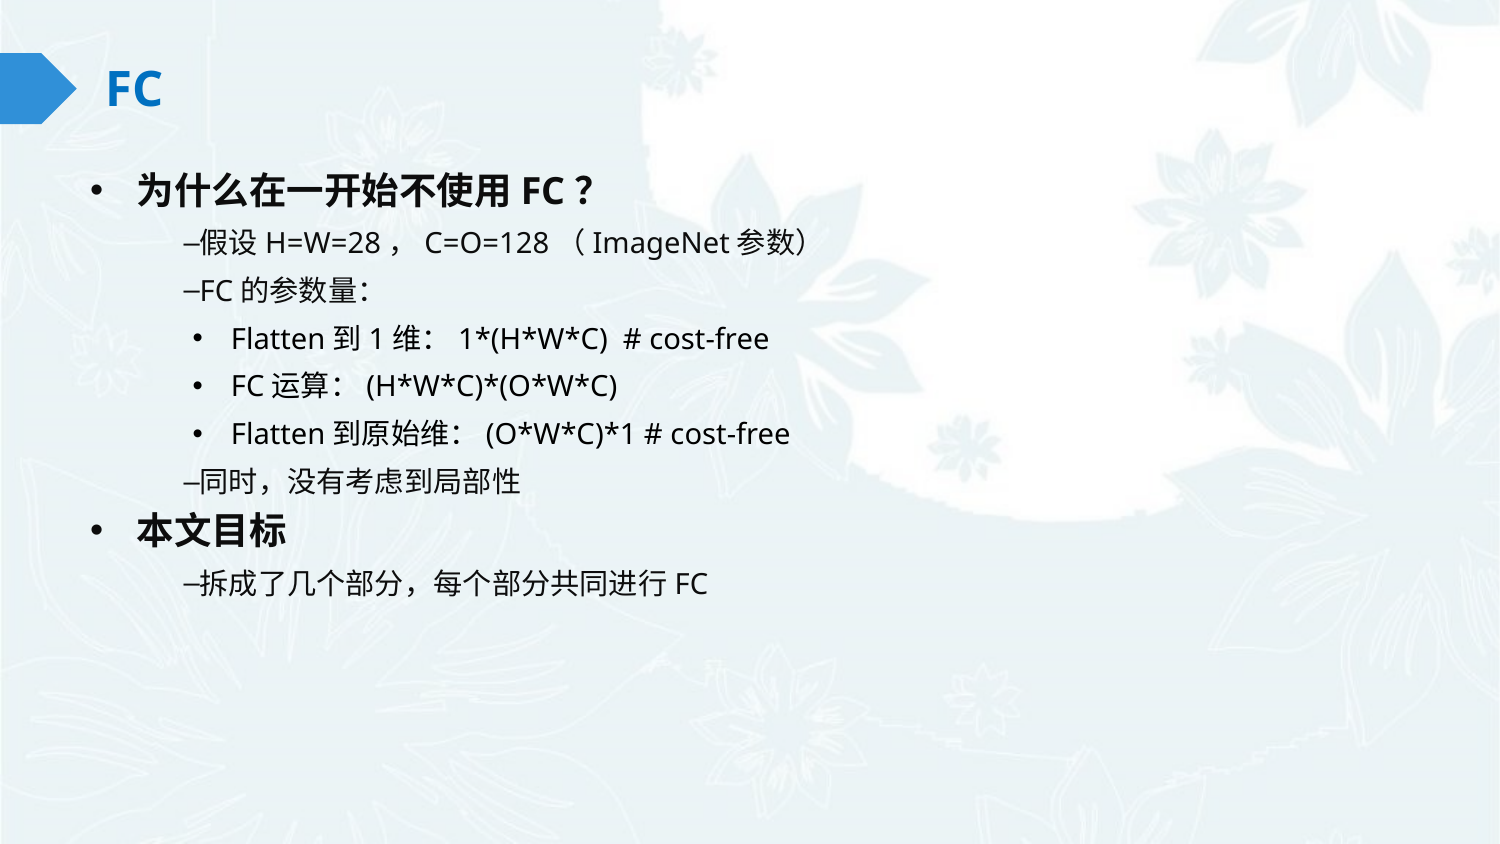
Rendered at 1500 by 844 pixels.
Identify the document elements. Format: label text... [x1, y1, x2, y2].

title FC [90, 49, 1441, 124]
